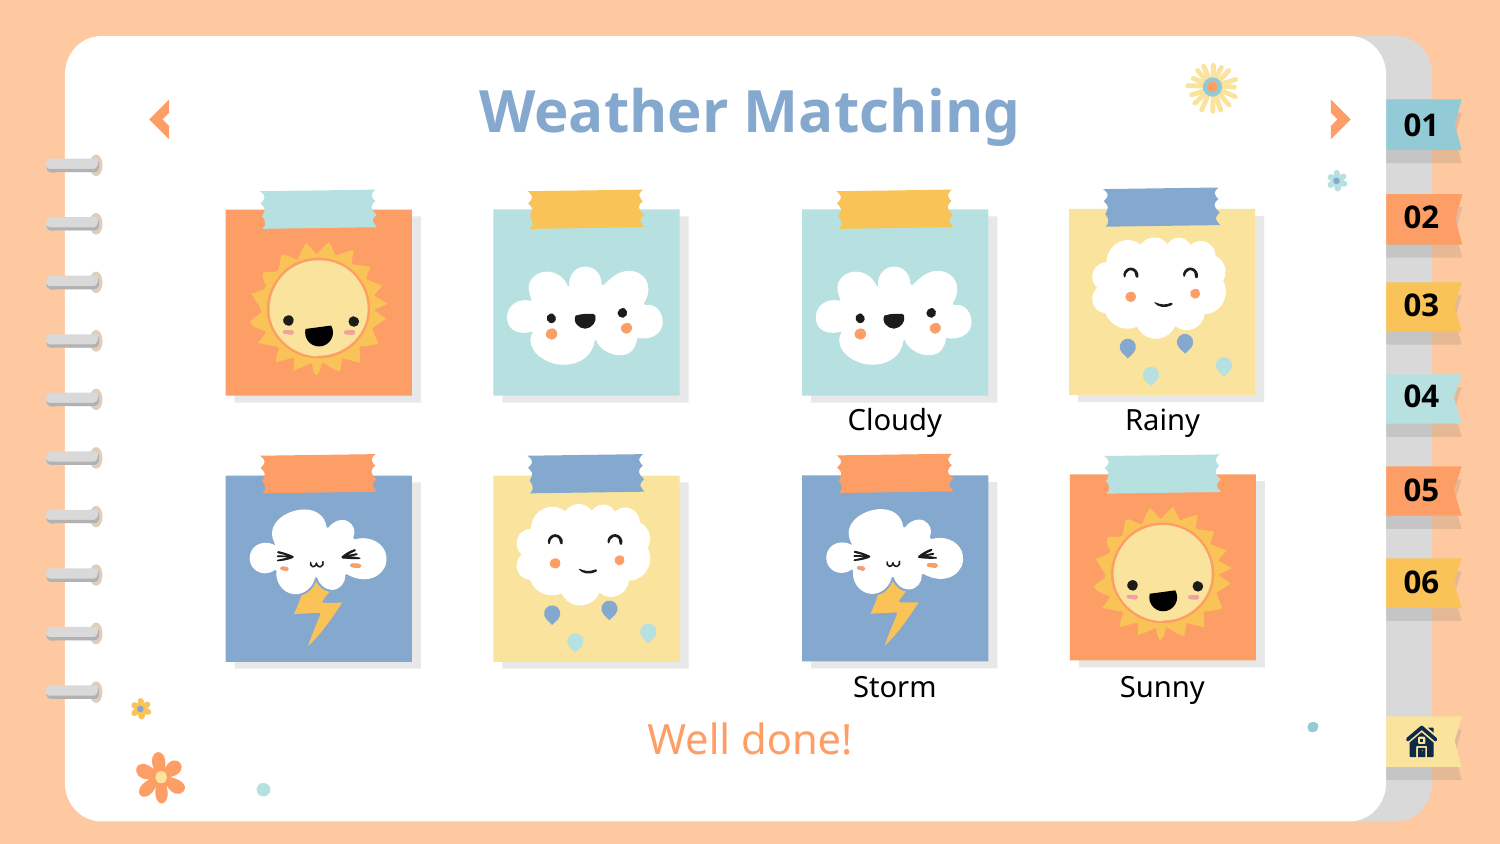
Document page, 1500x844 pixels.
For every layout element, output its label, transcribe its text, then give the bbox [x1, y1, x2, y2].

title Weather Matching [119, 72, 1381, 167]
text_box [1389, 717, 1463, 766]
text_box 05 [1380, 464, 1463, 520]
text_box 01 [1380, 99, 1463, 155]
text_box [493, 135, 689, 399]
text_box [1069, 410, 1266, 668]
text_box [225, 399, 422, 669]
text_box 03 [1380, 280, 1463, 336]
text_box 04 [1380, 371, 1463, 427]
text_box 06 [1380, 557, 1463, 612]
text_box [1068, 132, 1265, 403]
subtitle Storm [799, 674, 991, 706]
subtitle Sunny [1067, 674, 1259, 706]
text_box 02 [1380, 192, 1463, 247]
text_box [493, 399, 689, 669]
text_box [225, 135, 422, 399]
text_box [1405, 725, 1438, 758]
text_box Well done! [552, 697, 948, 763]
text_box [801, 399, 998, 669]
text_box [801, 135, 998, 398]
text_box [149, 99, 170, 140]
text_box [1330, 99, 1351, 140]
